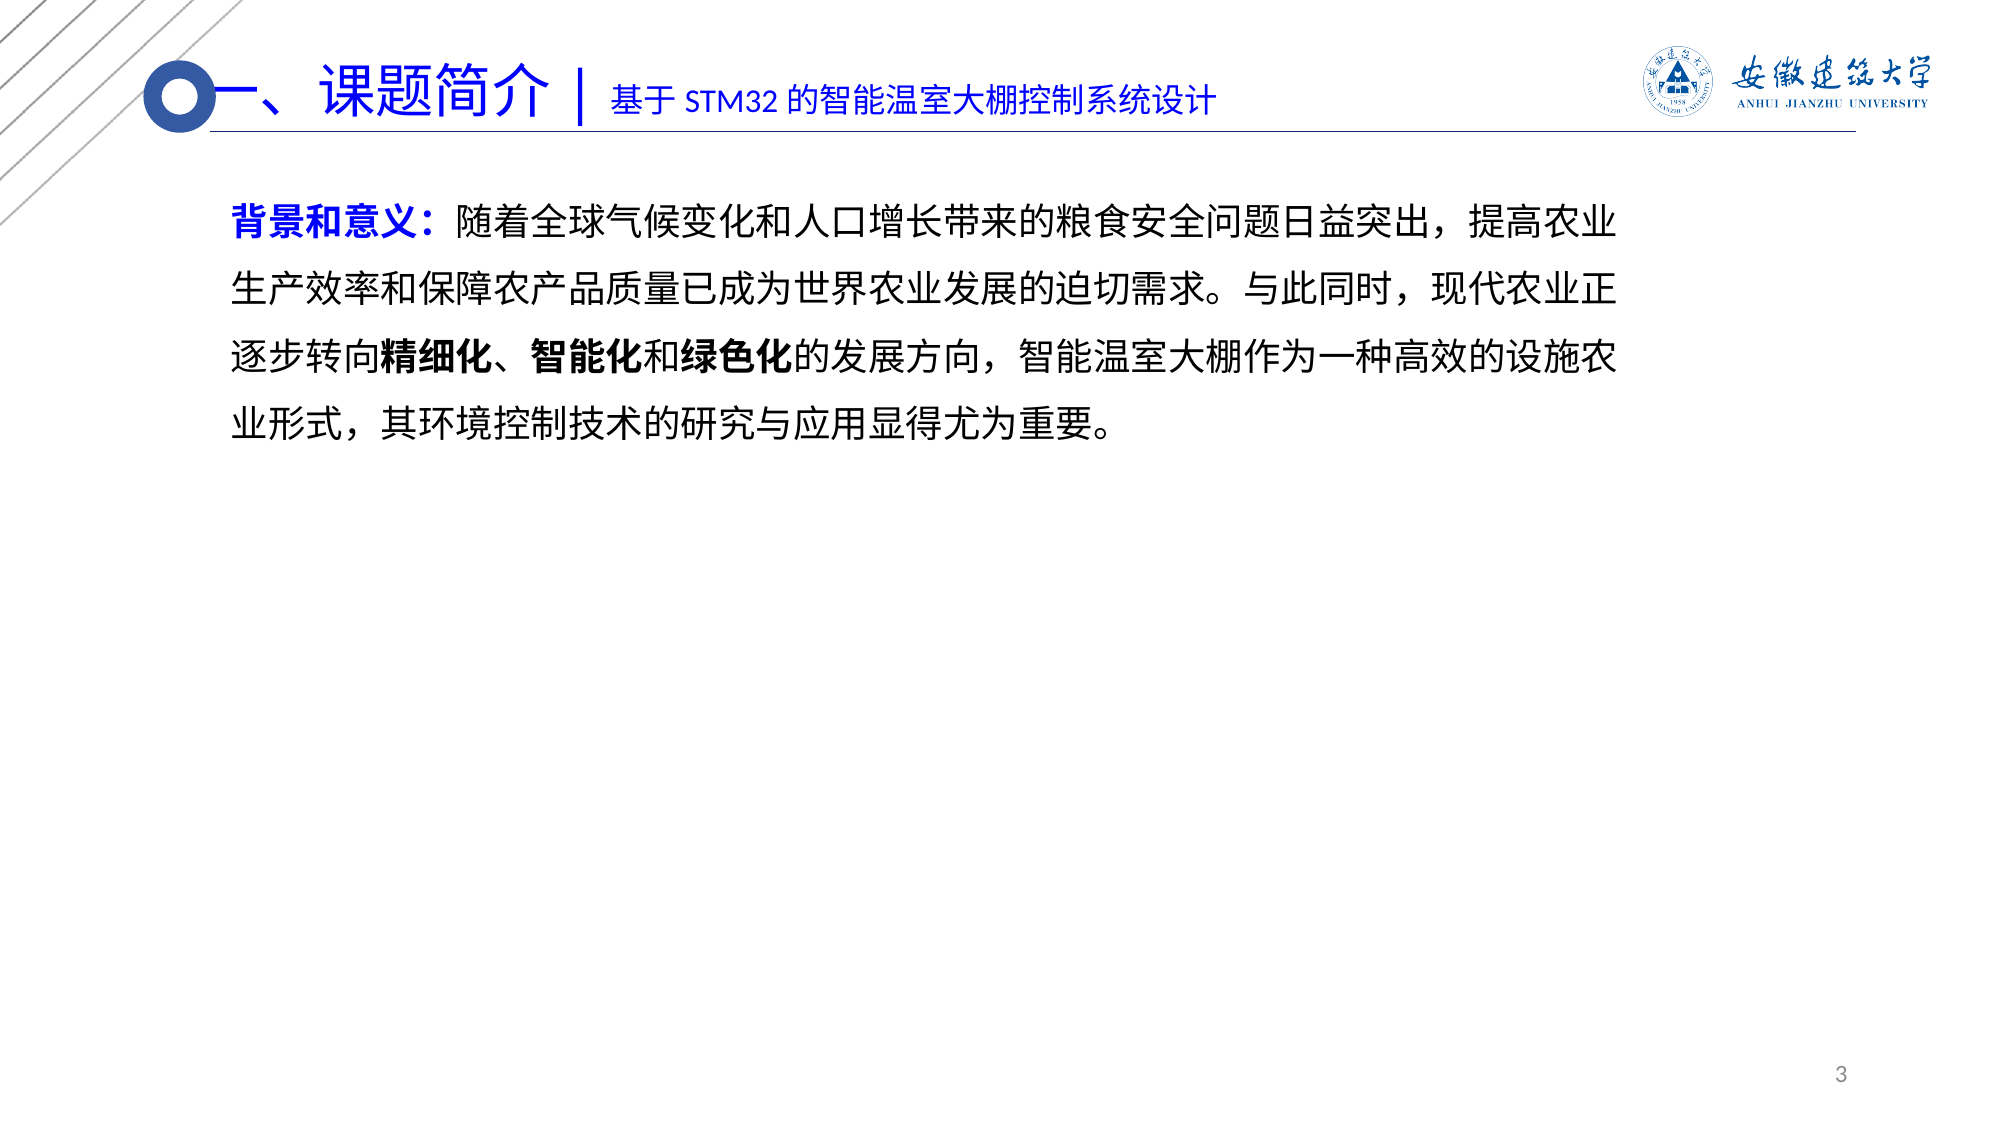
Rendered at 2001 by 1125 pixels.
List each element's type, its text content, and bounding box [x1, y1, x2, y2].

text_box 背景和意义：随着全球气候变化和人口增长带来的粮食安全问题日益突出，提高农业生产效率和保障农产品质量已成为世界农业发展的迫切需求。与此同时，现代农业正逐步转向精细化、智能化和绿色化的发展方向，智能温室大棚作为一种高效的设施农业形式，其环境控制技术的研究与应用显得尤为重要。 [215, 167, 1644, 453]
text_box 一、课题简介|基于STM32的智能温室大棚控制系统设计 [267, 47, 1234, 131]
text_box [0, 0, 267, 257]
slide_number 3 [1412, 1042, 1863, 1103]
picture [1643, 46, 1930, 117]
